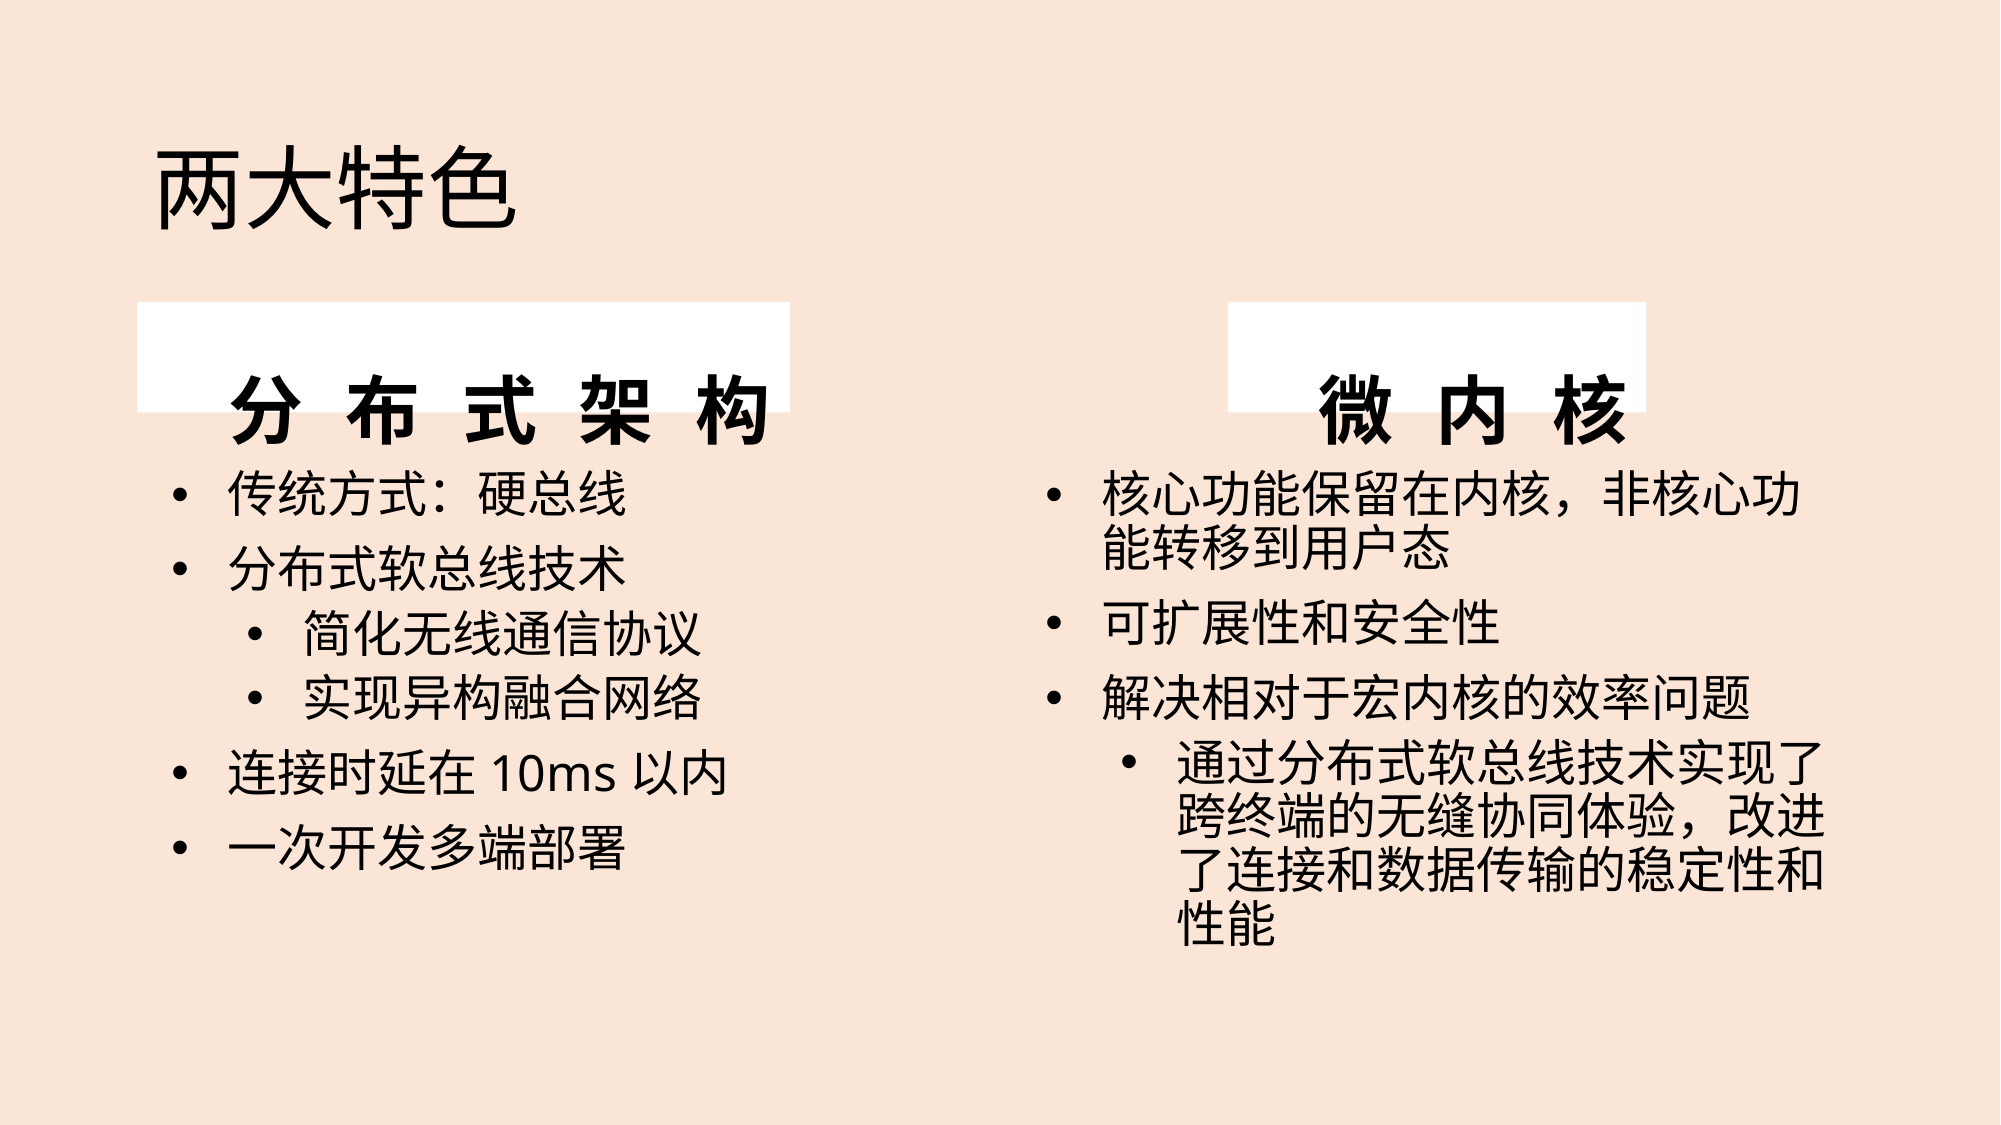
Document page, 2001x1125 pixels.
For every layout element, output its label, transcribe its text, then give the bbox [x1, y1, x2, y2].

list 传统方式：硬总线 分布式软总线技术 简化无线通信协议 实现异构融合网络 连接时延在10ms以内 一次开发多端部署 [137, 462, 985, 1041]
text_box 分布式架构 [137, 301, 790, 413]
text_box 微内核 [1227, 301, 1647, 413]
title 两大特色 [137, 84, 1863, 302]
list 核心功能保留在内核，非核心功能转移到用户态 可扩展性和安全性 解决相对于宏内核的效率问题 通过分布式软总线技术实现了跨终端的无缝协同体验，改进了连接和数据传输的稳定性和性能 [1011, 462, 1863, 1041]
